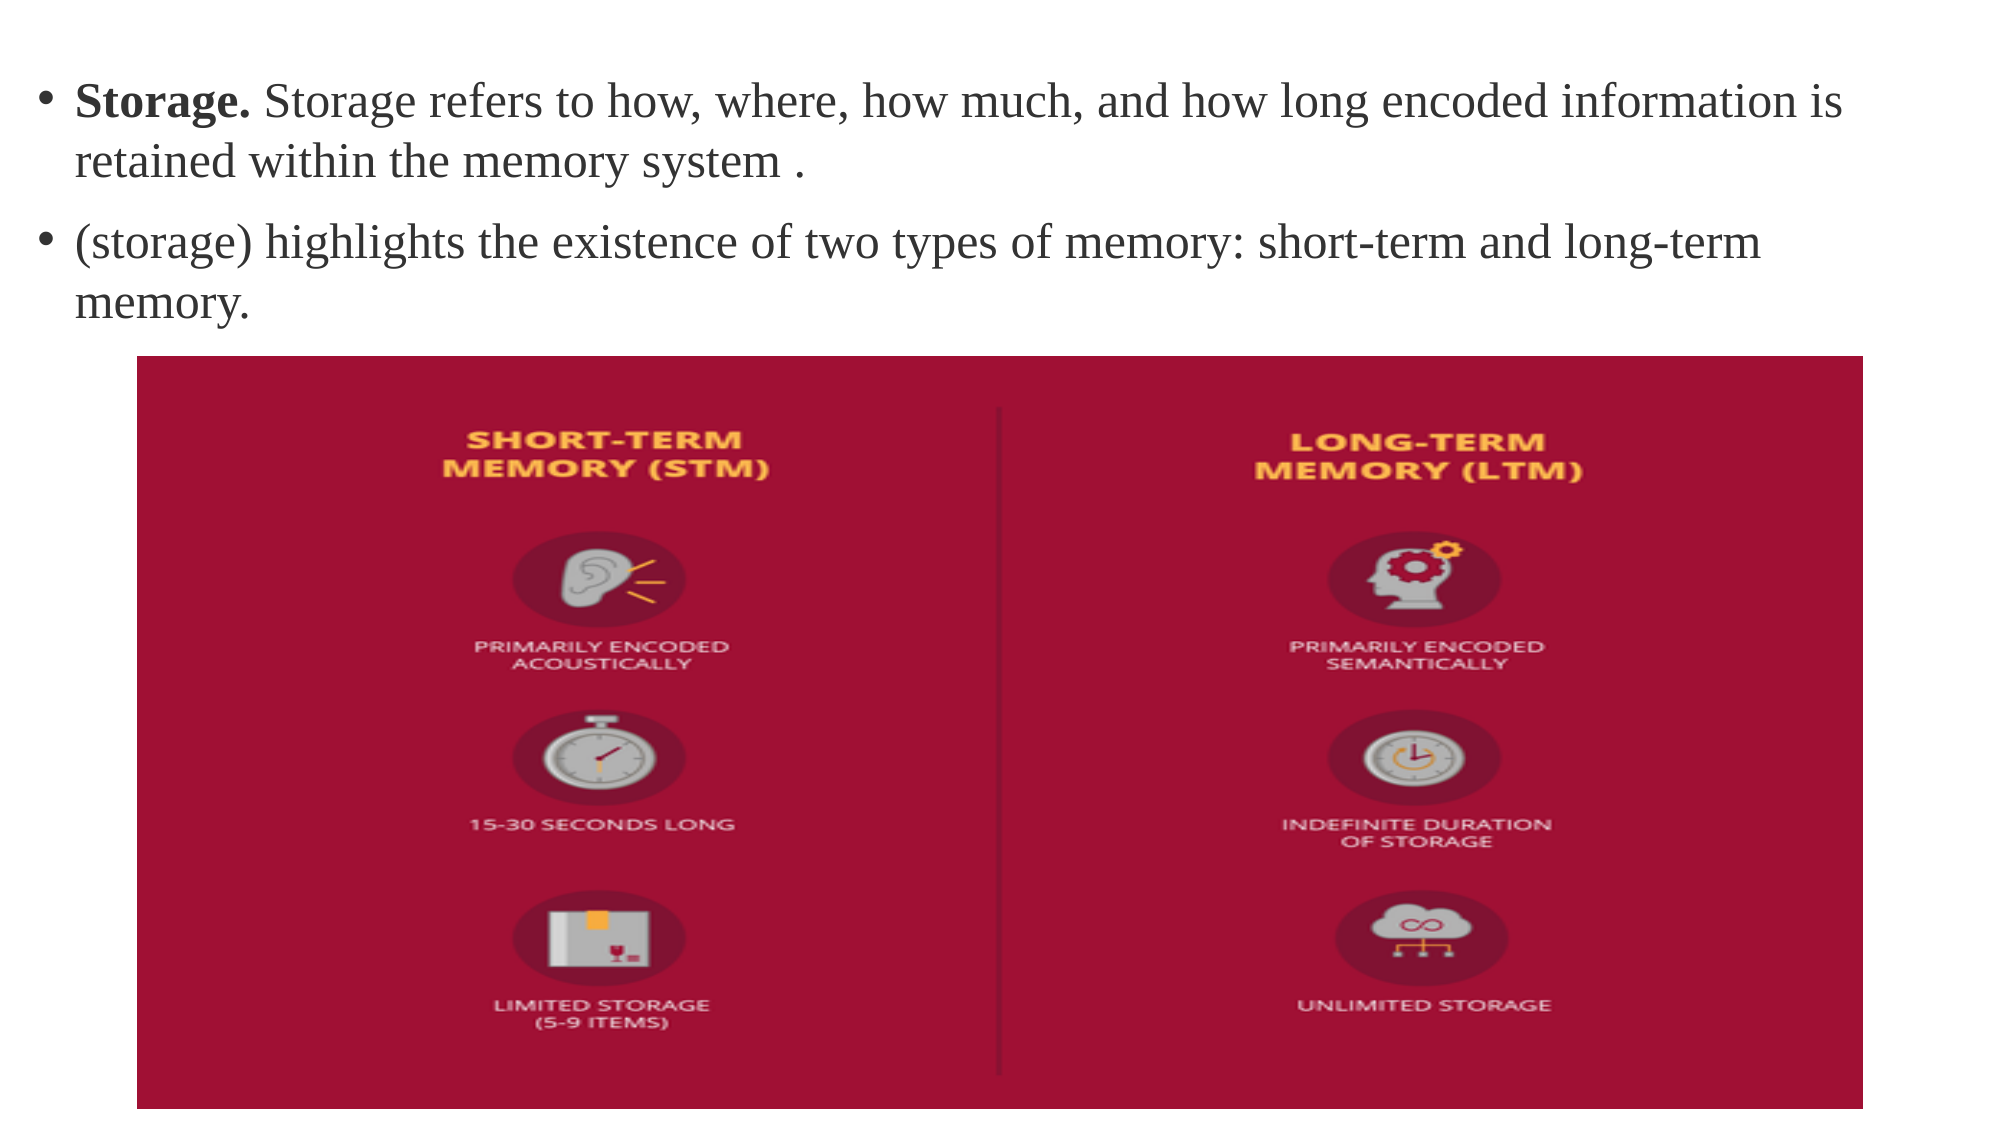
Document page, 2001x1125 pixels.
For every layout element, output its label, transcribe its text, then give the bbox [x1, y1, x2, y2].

list Storage. Storage refers to how, where, how much, and how long encoded information is retained within the memory system . (storage) highlights the existence of two types of memory: short-term and long-term memory. [22, 59, 1863, 1014]
picture [137, 356, 1863, 1109]
